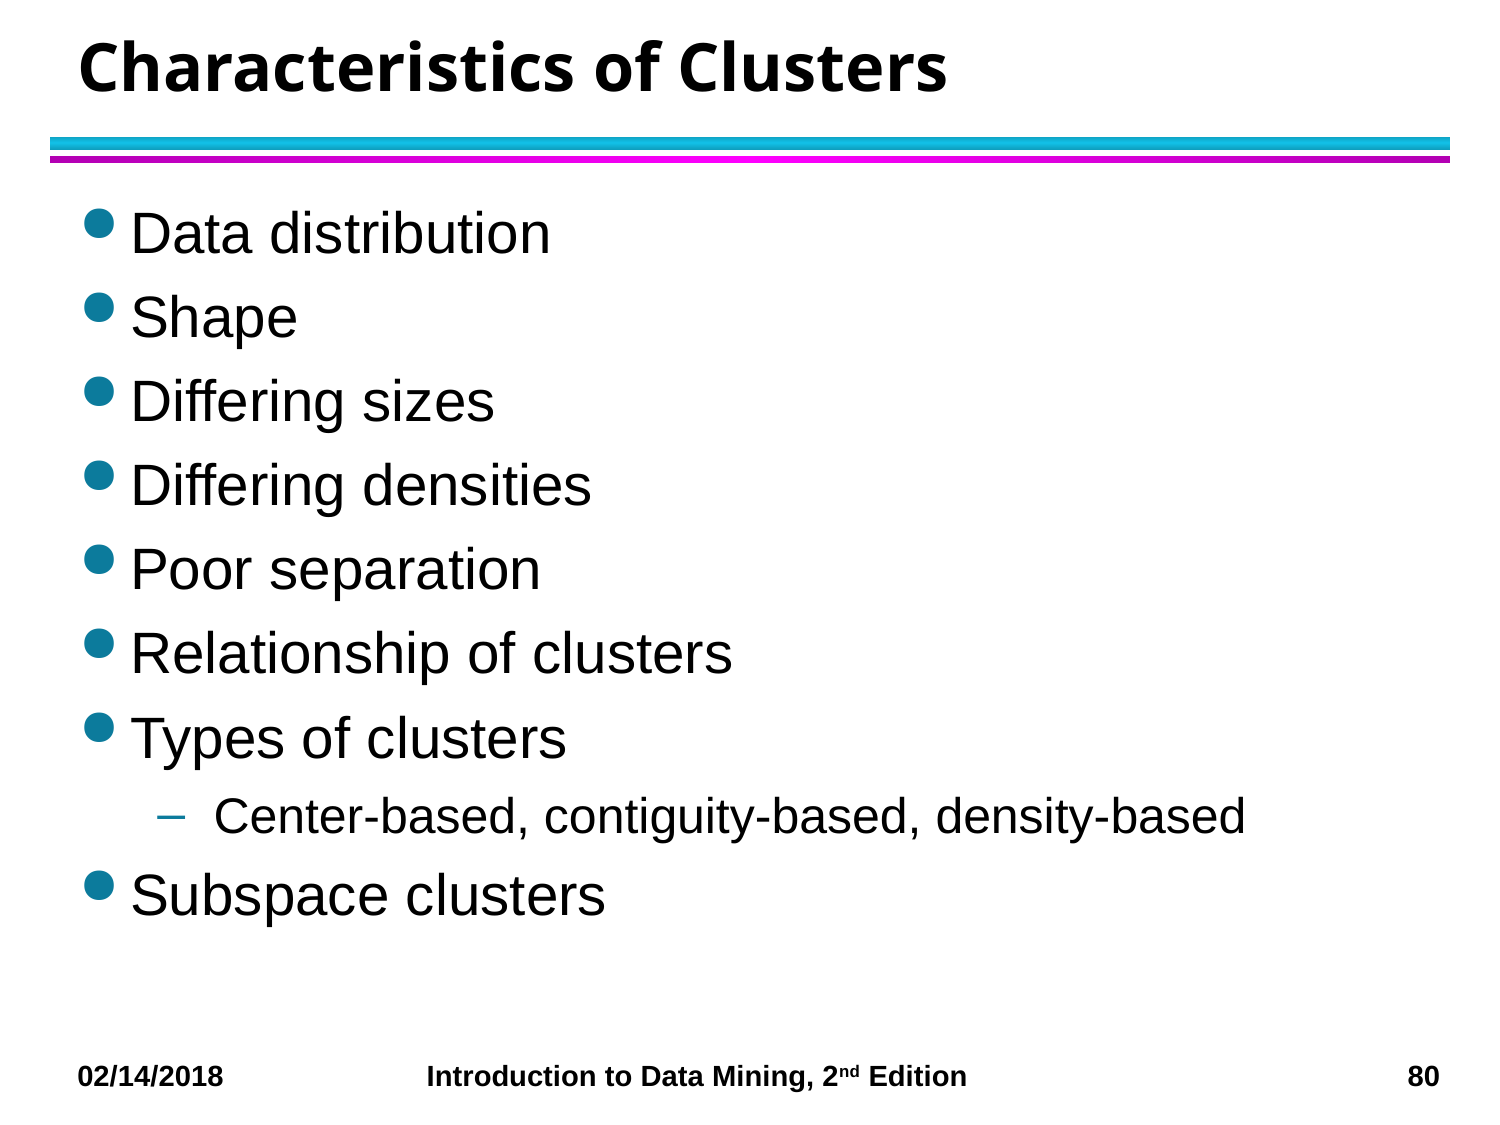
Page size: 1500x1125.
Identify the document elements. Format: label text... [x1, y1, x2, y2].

list Data distribution Shape Differing sizes Differing densities Poor separation Relationship of clusters Types of clusters Center-based, contiguity-based, density-based Subspace clusters [67, 187, 1432, 1038]
title Characteristics of Clusters [62, 24, 1421, 113]
